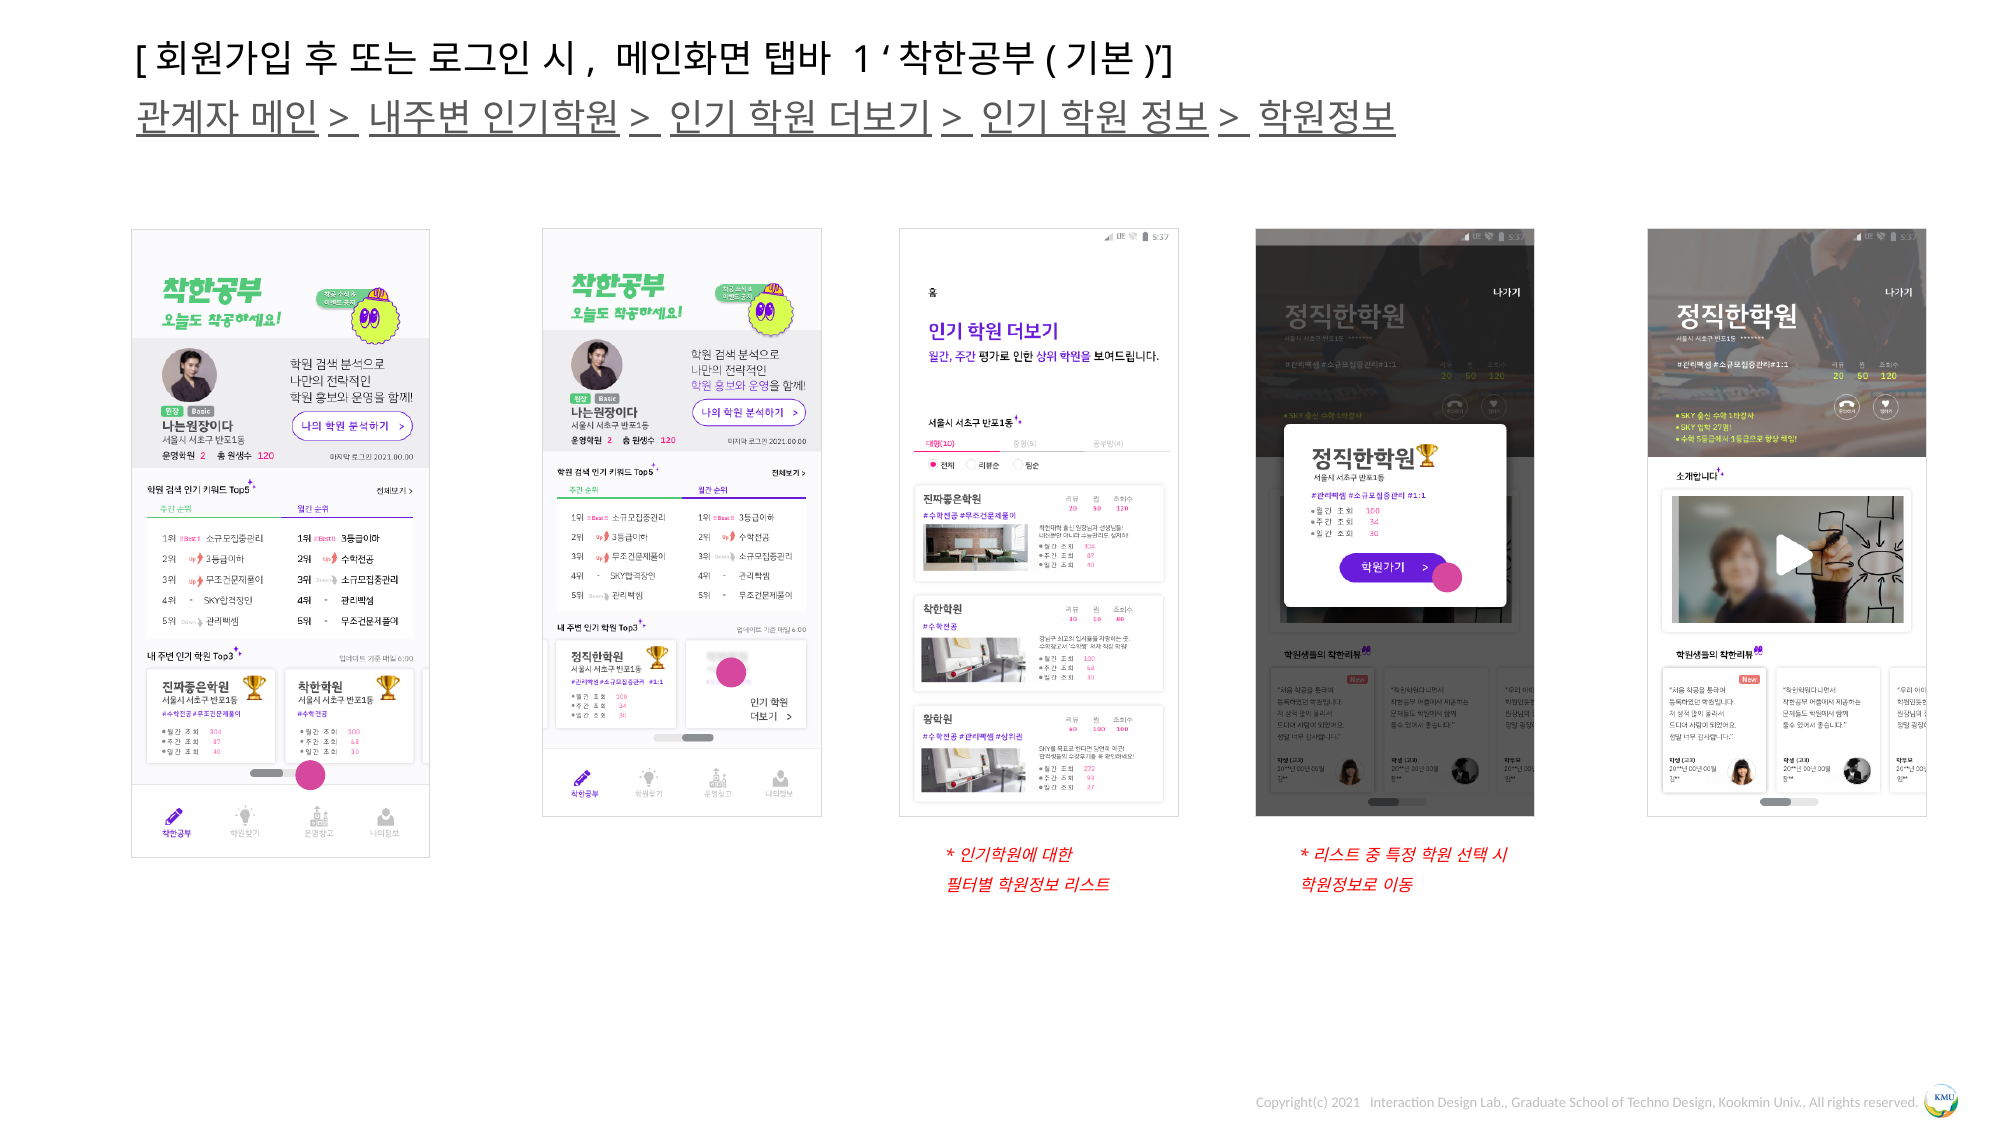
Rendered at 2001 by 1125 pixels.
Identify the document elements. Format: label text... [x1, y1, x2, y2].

text_box 관계자 메인> 내주변 인기학원> 인기 학원 더보기> 인기 학원 정보> 학원정보 [125, 88, 1409, 145]
picture [542, 227, 822, 817]
picture [1255, 227, 1535, 817]
text_box *리스트 중 특정 학원 선택 시 학원정보로 이동 [1284, 827, 1522, 903]
picture [131, 229, 430, 858]
text_box *인기학원에 대한 필터별 학원정보 리스트 [930, 827, 1130, 903]
text_box [회원가입 후 또는 로그인 시, 메인화면 탭바 1 ‘착한공부(기본)’] [119, 27, 1189, 88]
picture [1920, 1080, 1961, 1121]
picture [1647, 227, 1927, 817]
picture [899, 227, 1179, 817]
